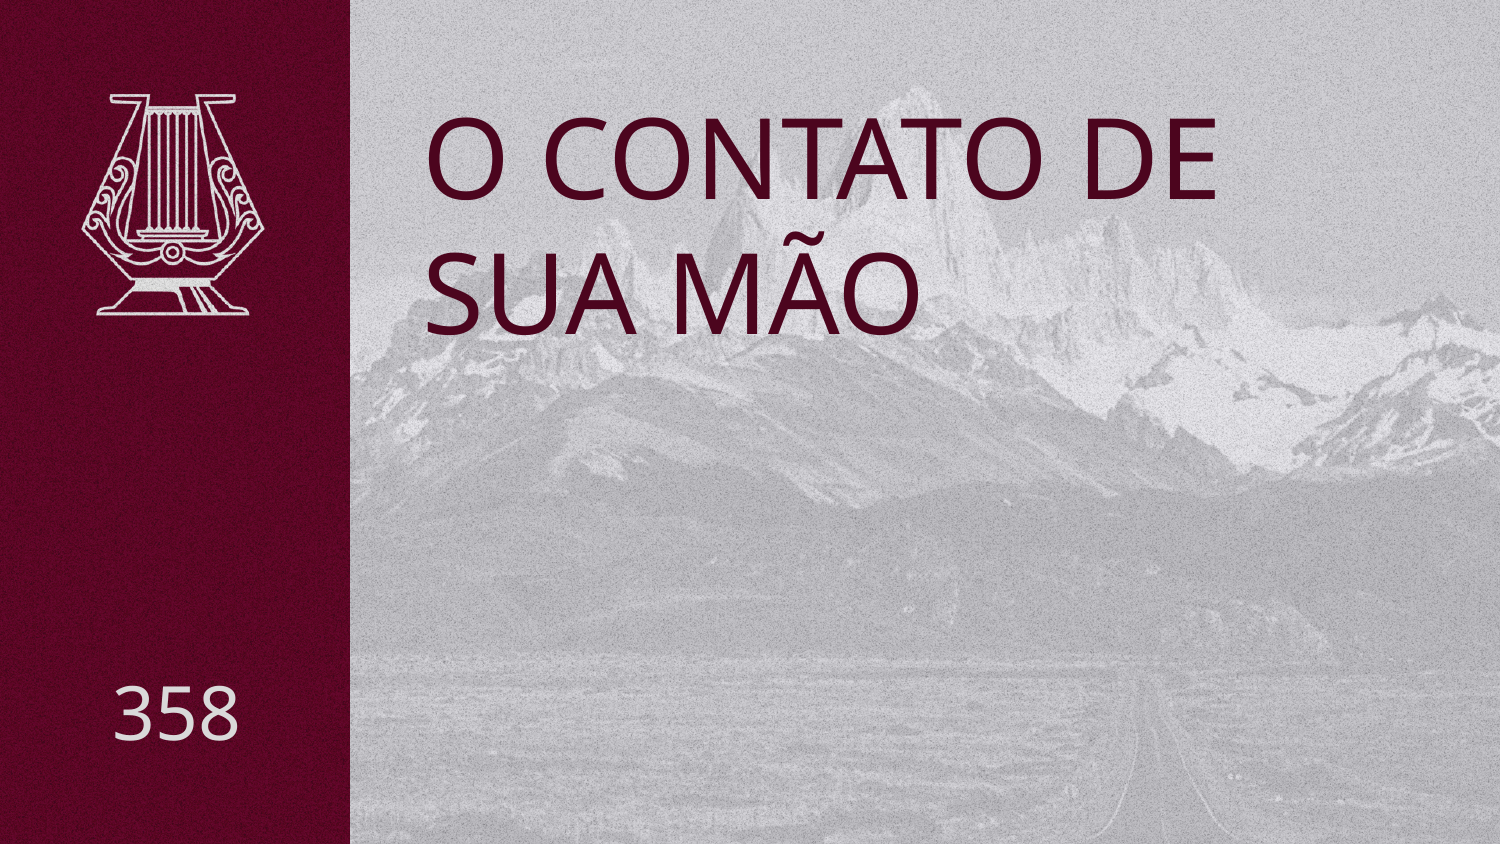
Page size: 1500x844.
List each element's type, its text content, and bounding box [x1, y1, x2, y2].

title O CONTATO DE SUA MÃO [407, 79, 1447, 777]
list 358 [76, 658, 278, 765]
picture [0, 0, 1500, 844]
